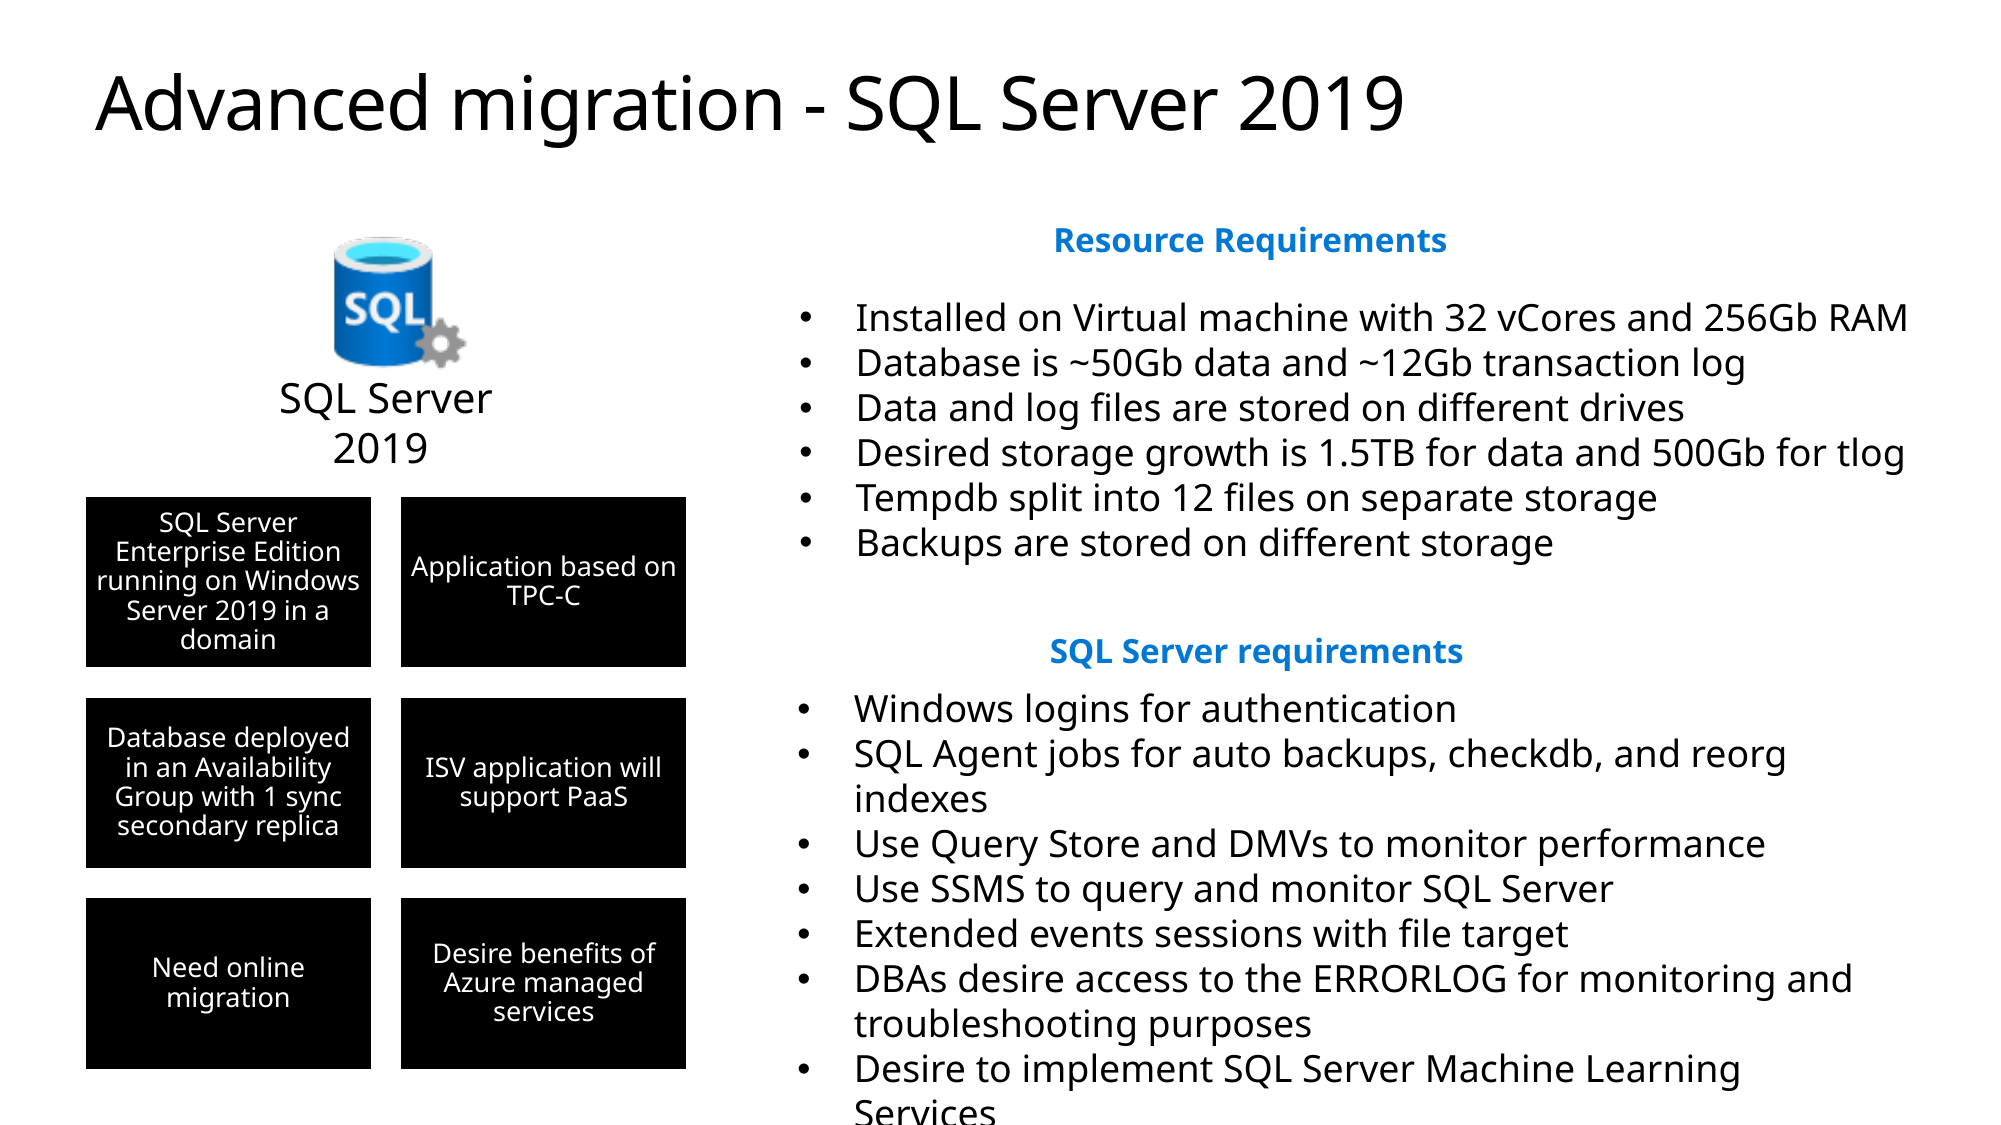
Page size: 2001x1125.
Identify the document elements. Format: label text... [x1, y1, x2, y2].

text_box SQL Server 2019 [251, 371, 521, 473]
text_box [65, 495, 707, 1070]
text_box Resource Requirements [1027, 211, 1474, 267]
title Advanced migration - SQL Server 2019 [94, 55, 1903, 147]
text_box SQL Server requirements [1033, 622, 1481, 678]
picture [330, 234, 469, 373]
text_box Installed on Virtual machine with 32 vCores and 256Gb RAM Database is ~50Gb data and ~12Gb transaction log Data and log files are stored on different drives Desired storage growth is 1.5TB for data and 500Gb for tlog Tempdb split into 12 files on separate storage Backups are stored on different storage [799, 294, 1961, 565]
text_box Windows logins for authentication SQL Agent jobs for auto backups, checkdb, and reorg indexes Use Query Store and DMVs to monitor performance Use SSMS to query and monitor SQL Server Extended events sessions with file target DBAs desire access to the ERRORLOG for monitoring and troubleshooting purposes Desire to implement SQL Server Machine Learning Services [782, 678, 1903, 1125]
